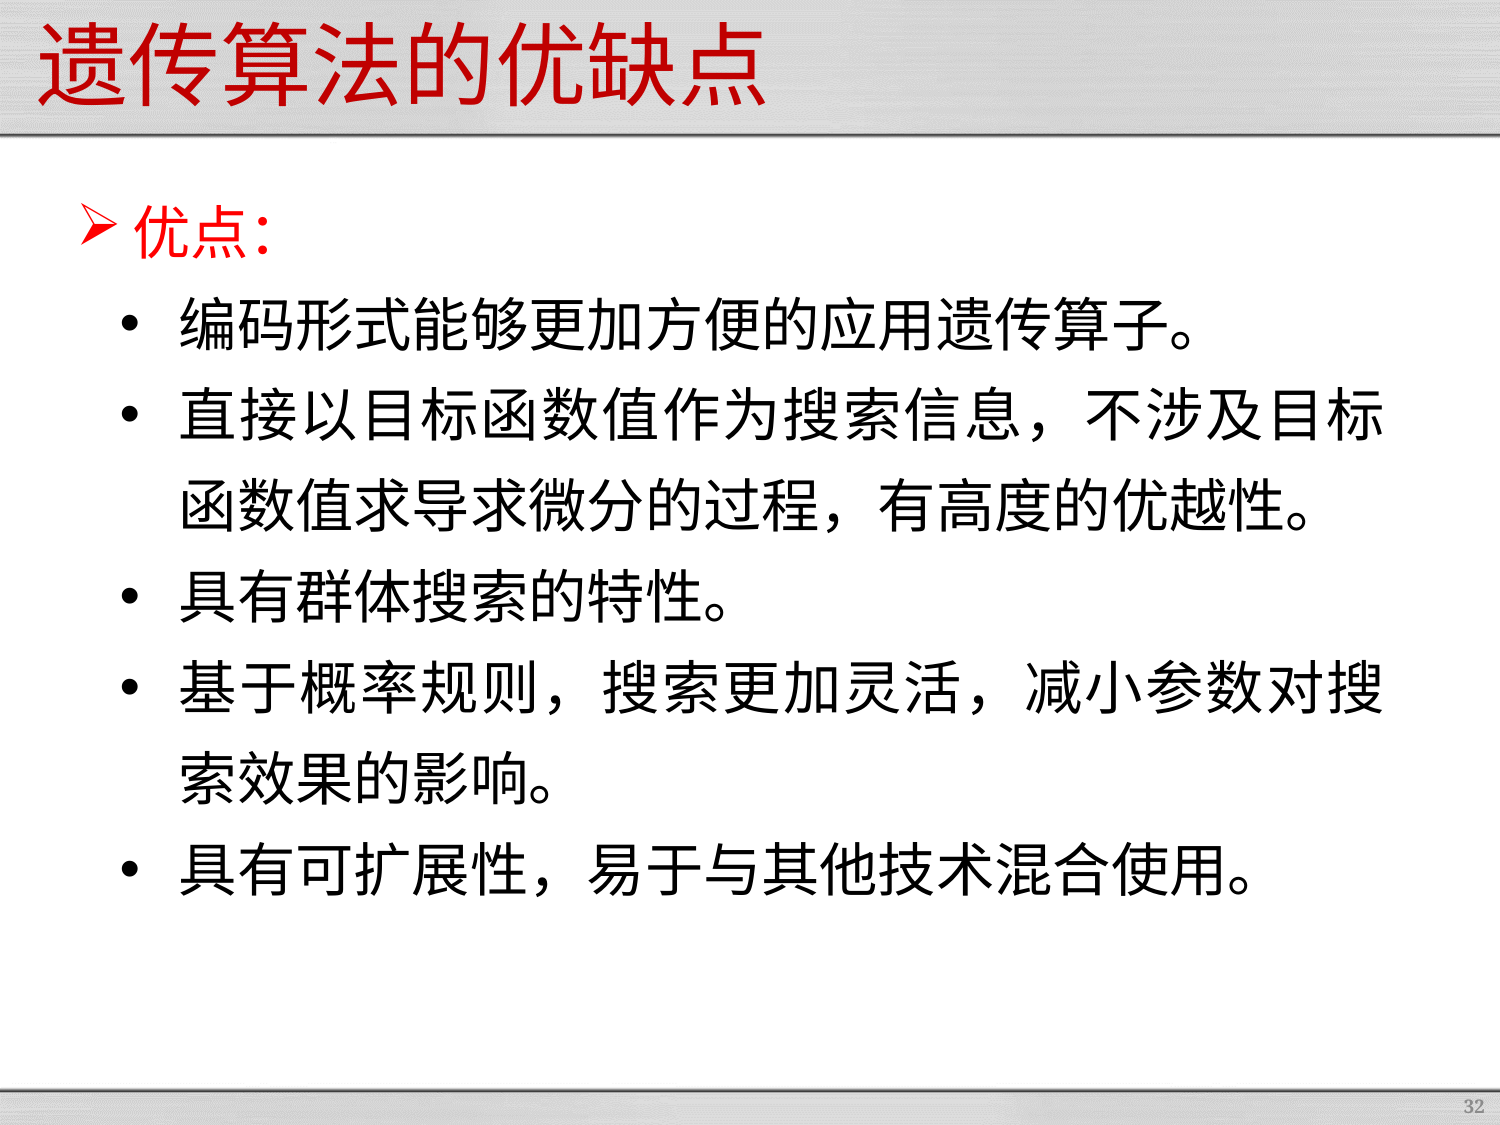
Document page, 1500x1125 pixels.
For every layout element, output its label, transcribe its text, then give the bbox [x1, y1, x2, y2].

slide_number 32 [1162, 1092, 1500, 1125]
title 遗传算法的优缺点 [25, 11, 1469, 130]
text_box 优点： 编码形式能够更加方便的应用遗传算子。 直接以目标函数值作为搜索信息，不涉及目标函数值求导求微分的过程，有高度的优越性。 具有群体搜索的特性。 基于概率规则，搜索更加灵活，减小参数对搜索效果的影响。 具有可扩展性，易于与其他技术混合使用。 [61, 168, 1400, 911]
picture [0, 0, 1500, 1125]
